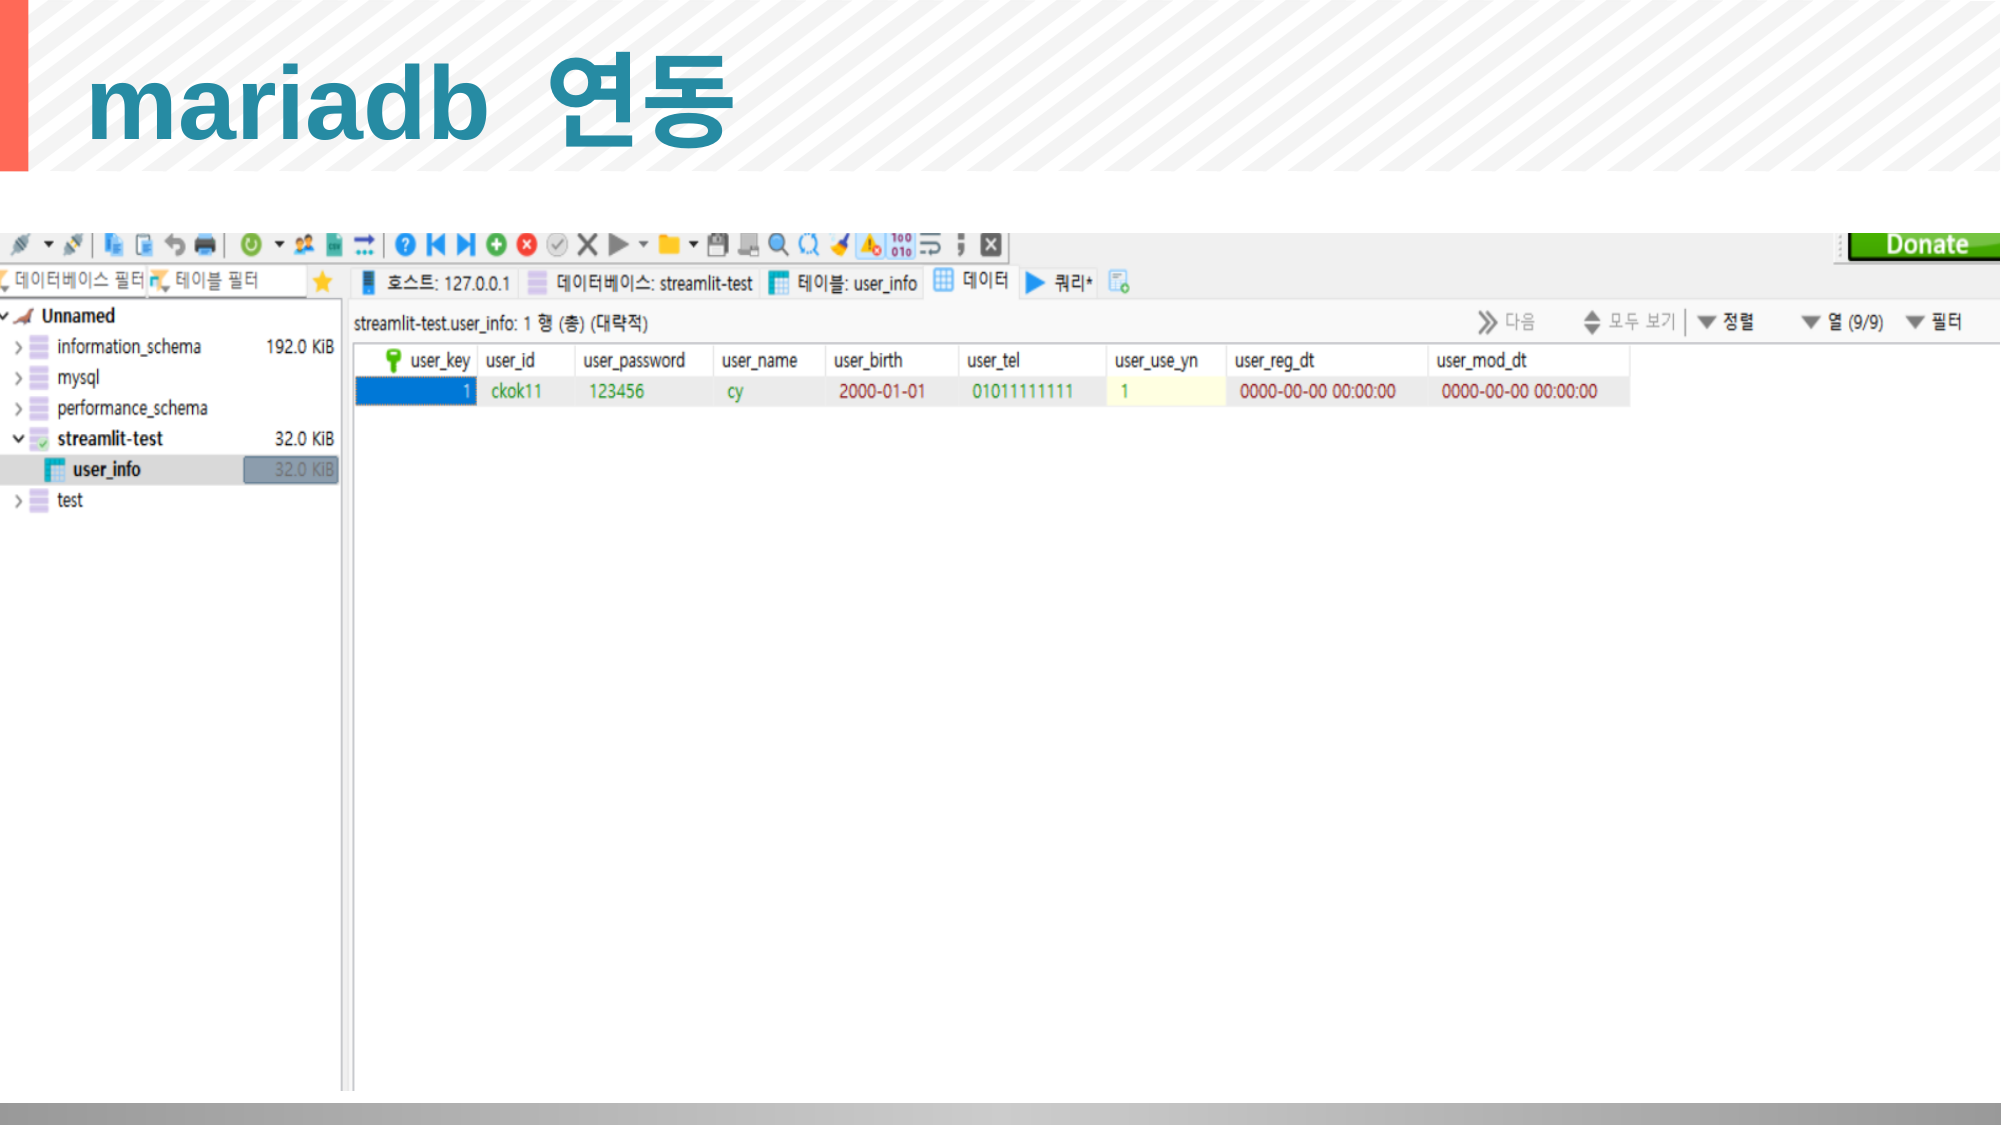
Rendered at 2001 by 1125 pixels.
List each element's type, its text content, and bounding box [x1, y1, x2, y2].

title mariadb 연동 [70, 20, 1925, 175]
picture [0, 233, 2000, 1091]
